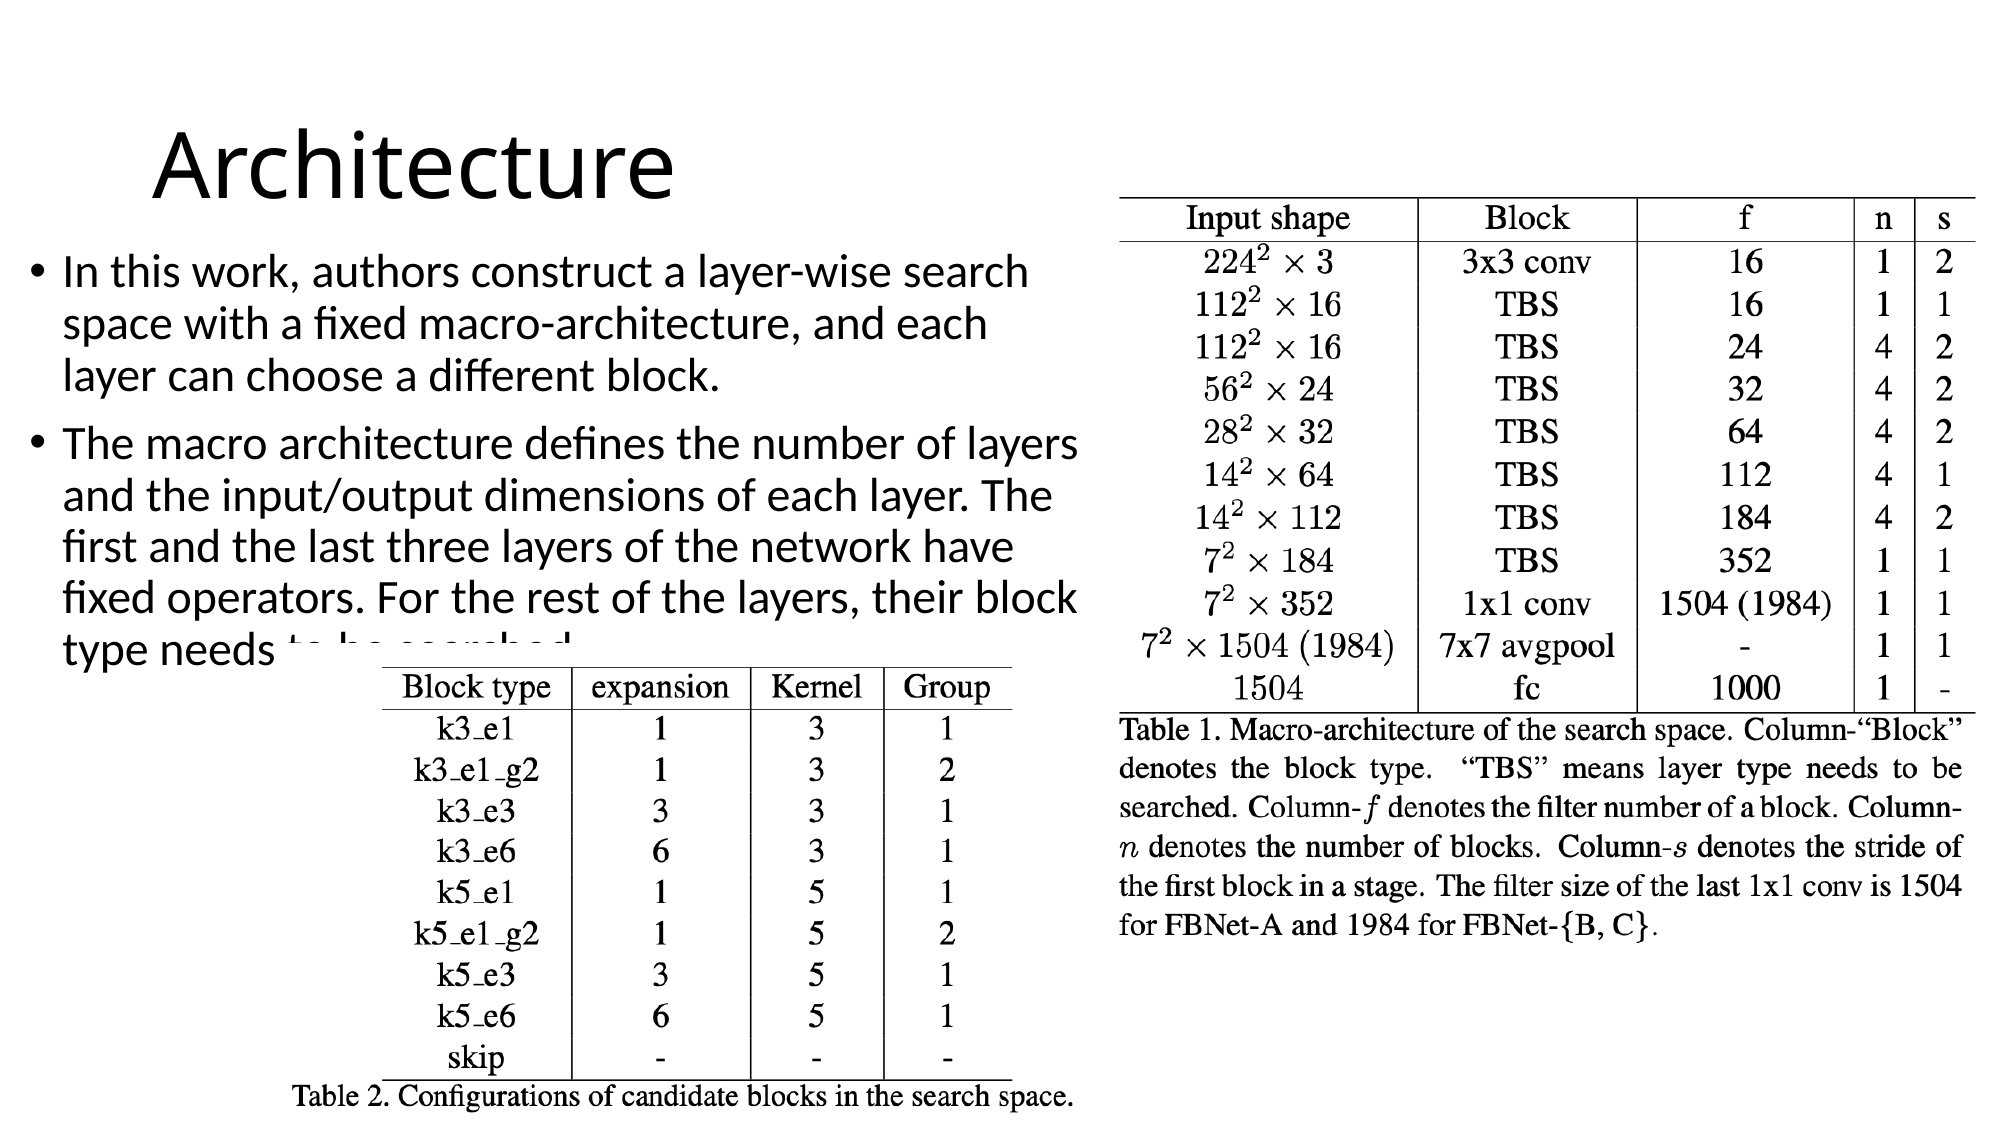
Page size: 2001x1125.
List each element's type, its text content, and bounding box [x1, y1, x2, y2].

title Architecture [137, 59, 1863, 239]
picture [275, 167, 1986, 1125]
list In this work, authors construct a layer-wise search space with a fixed macro-architecture, and each layer can choose a different block. The macro architecture defines the number of layers and the input/output dimensions of each layer. The first and the last three layers of the network have fixed operators. For the rest of the layers, their block type needs to be searched. [14, 239, 1083, 693]
